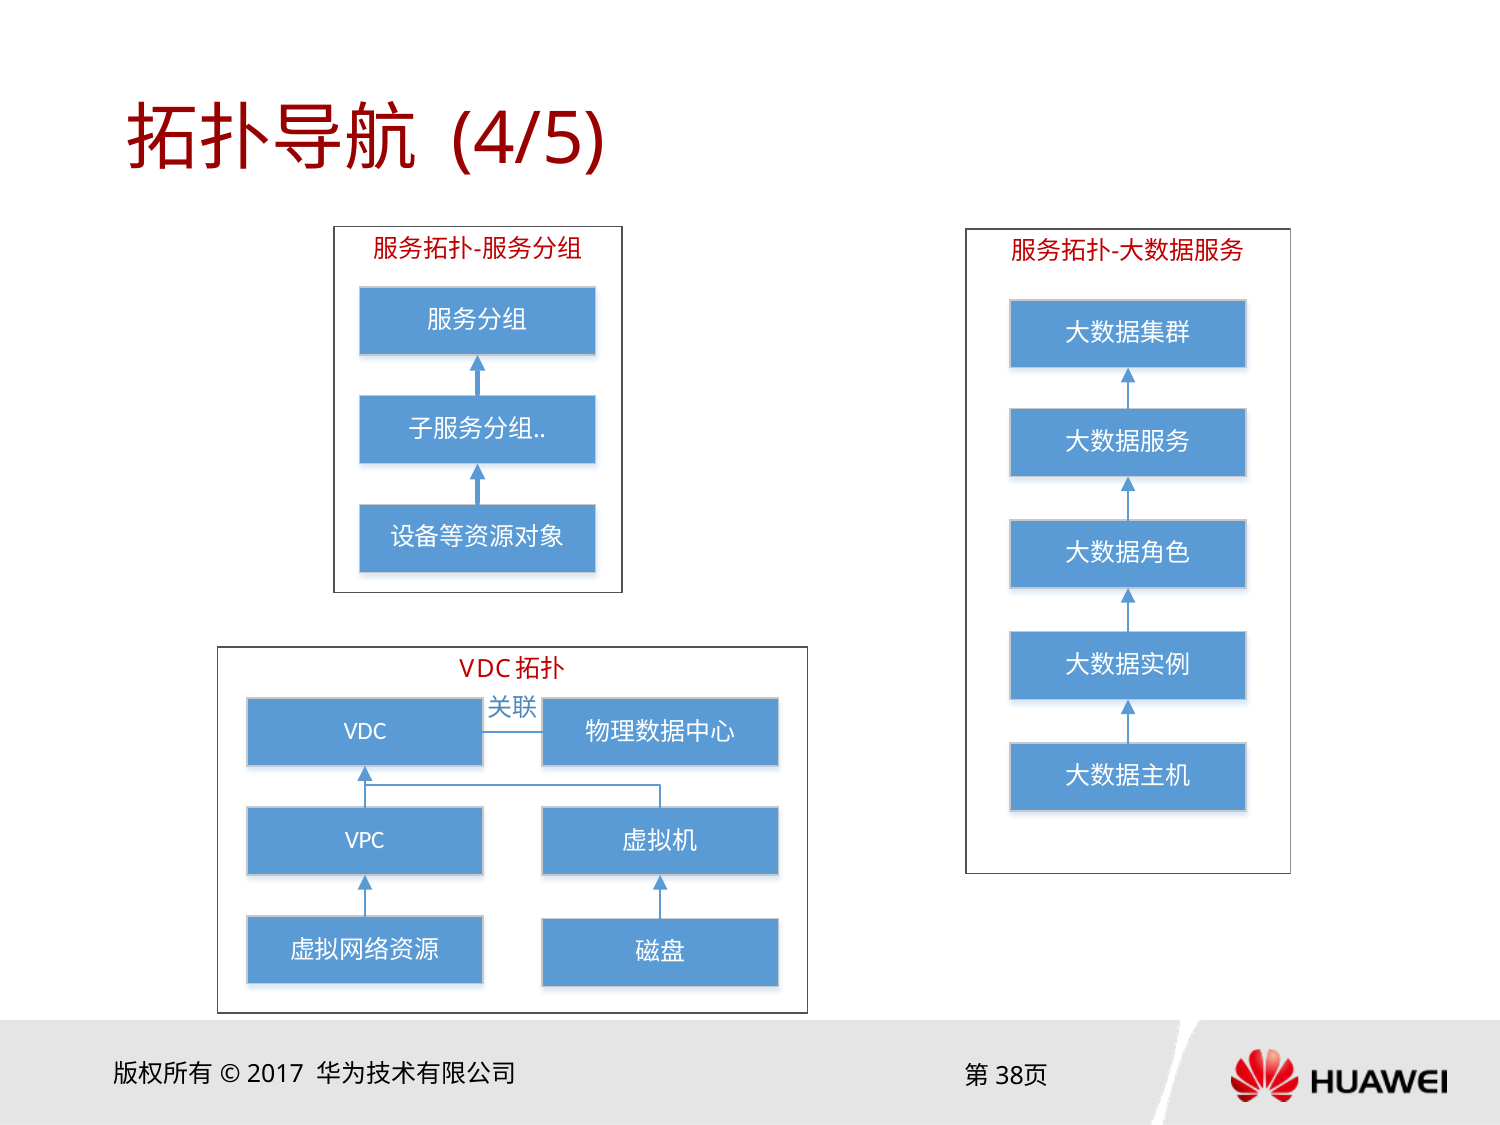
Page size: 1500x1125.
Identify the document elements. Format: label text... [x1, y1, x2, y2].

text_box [330, 223, 624, 594]
picture [0, 1020, 1500, 1125]
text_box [213, 643, 809, 1015]
title 拓扑导航 (4/5) [111, 63, 1412, 207]
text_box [962, 225, 1291, 875]
